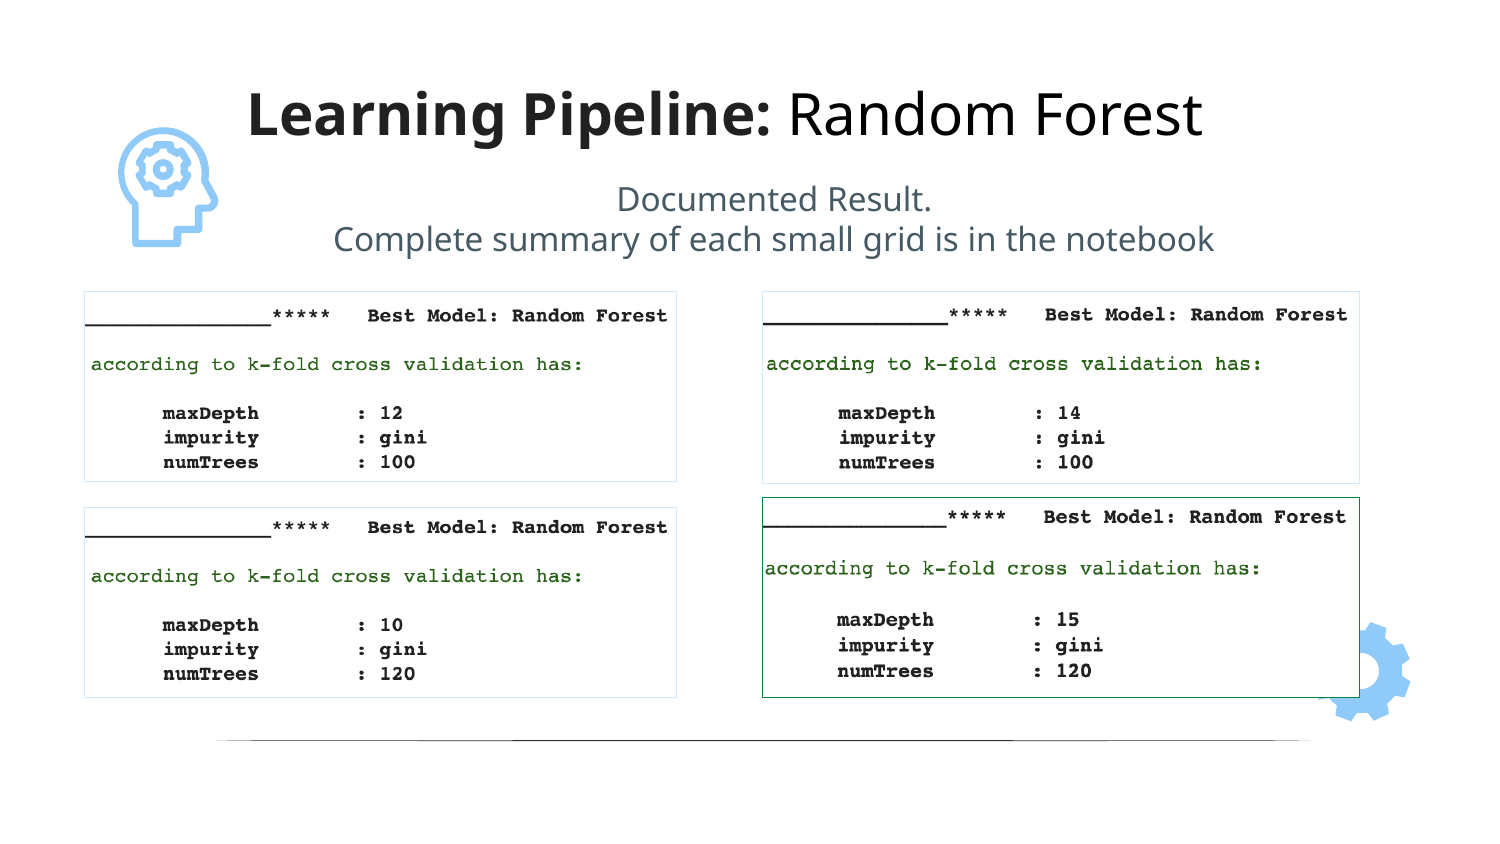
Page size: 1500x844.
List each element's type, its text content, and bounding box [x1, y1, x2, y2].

subtitle Documented Result. Complete summary of each small grid is in the notebook [298, 171, 1251, 266]
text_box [117, 126, 221, 248]
picture [84, 507, 678, 698]
picture [762, 290, 1360, 484]
title Learning Pipeline: Random Forest [152, 61, 1298, 156]
picture [762, 497, 1360, 698]
text_box [79, 93, 315, 289]
picture [84, 291, 678, 482]
